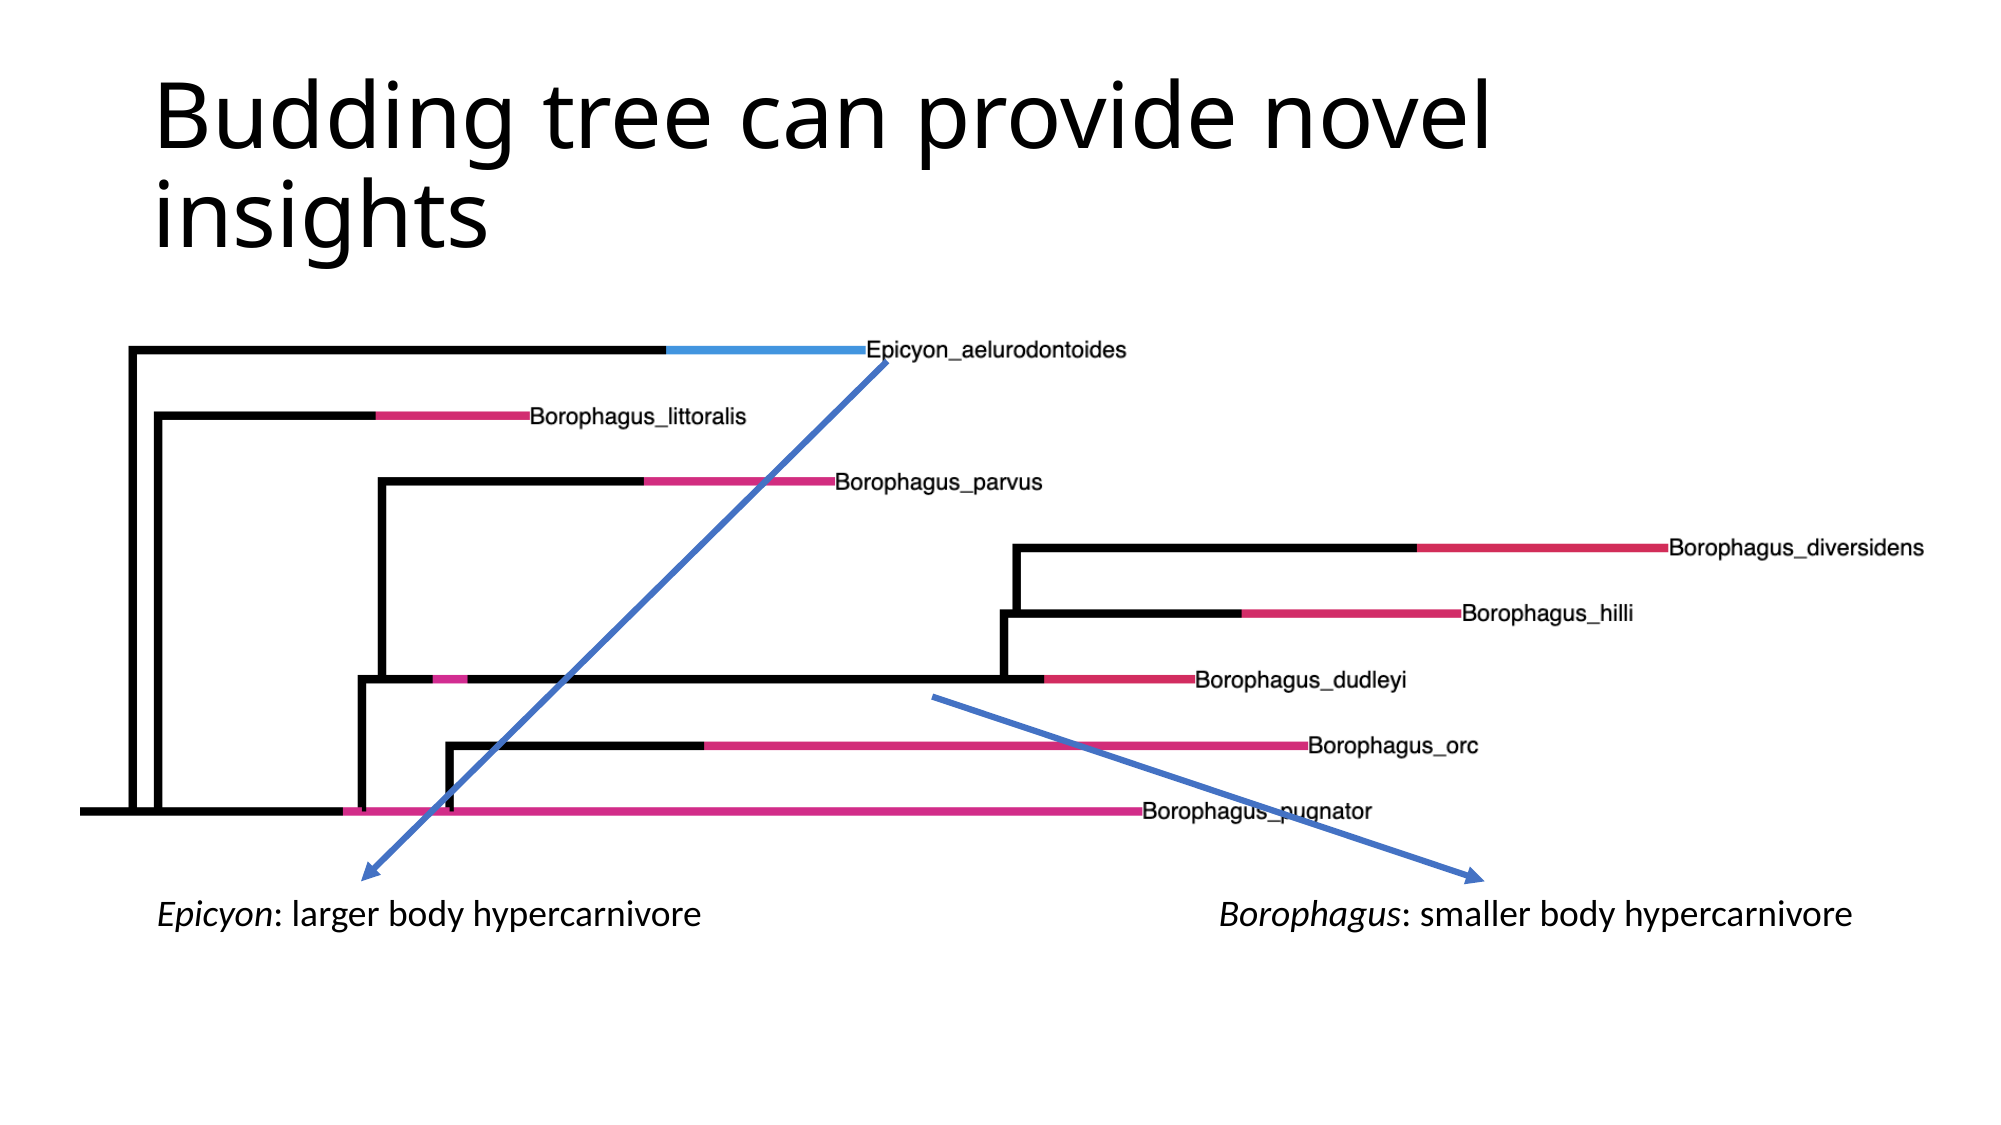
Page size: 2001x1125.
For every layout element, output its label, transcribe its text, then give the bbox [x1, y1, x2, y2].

picture [80, 293, 1945, 839]
text_box Epicyon: larger body hypercarnivore [142, 881, 718, 942]
title Budding tree can provide novel insights [137, 59, 1863, 278]
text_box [360, 360, 888, 882]
text_box Borophagus: smaller body hypercarnivore [1204, 881, 1869, 942]
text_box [932, 696, 1485, 882]
